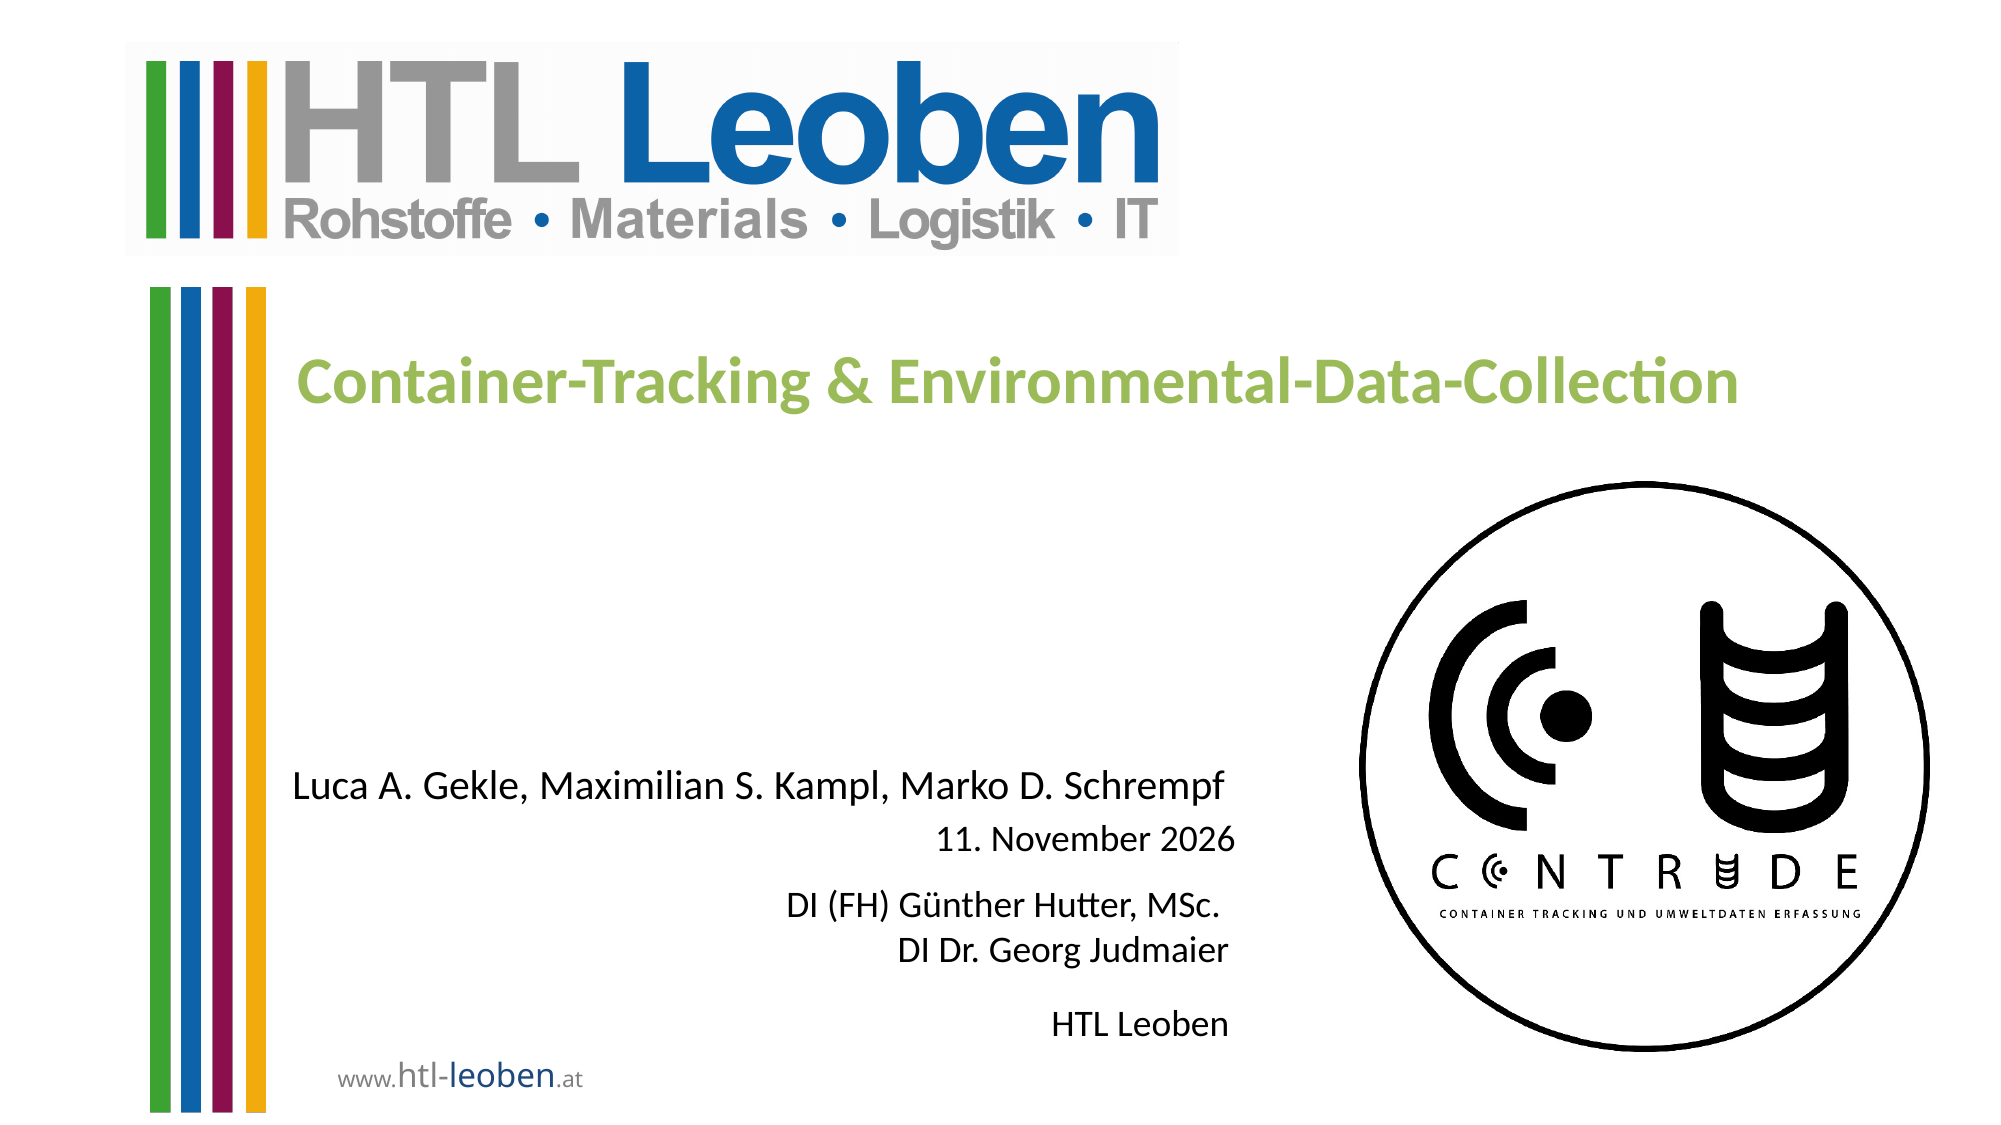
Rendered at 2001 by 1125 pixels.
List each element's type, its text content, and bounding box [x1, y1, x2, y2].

text_box DI (FH) Günther Hutter, MSc. DI Dr. Georg Judmaier [192, 873, 1239, 978]
picture [125, 42, 1179, 256]
text_box Luca A. Gekle, Maximilian S. Kampl, Marko D. Schrempf [198, 750, 1244, 815]
picture [150, 286, 266, 1113]
picture [1358, 481, 1930, 1052]
text_box Container-Tracking & Environmental-Data-Collection [282, 329, 1819, 453]
text_box 24. Februar 2025 [199, 806, 1245, 867]
text_box HTL Leoben [192, 991, 1239, 1051]
